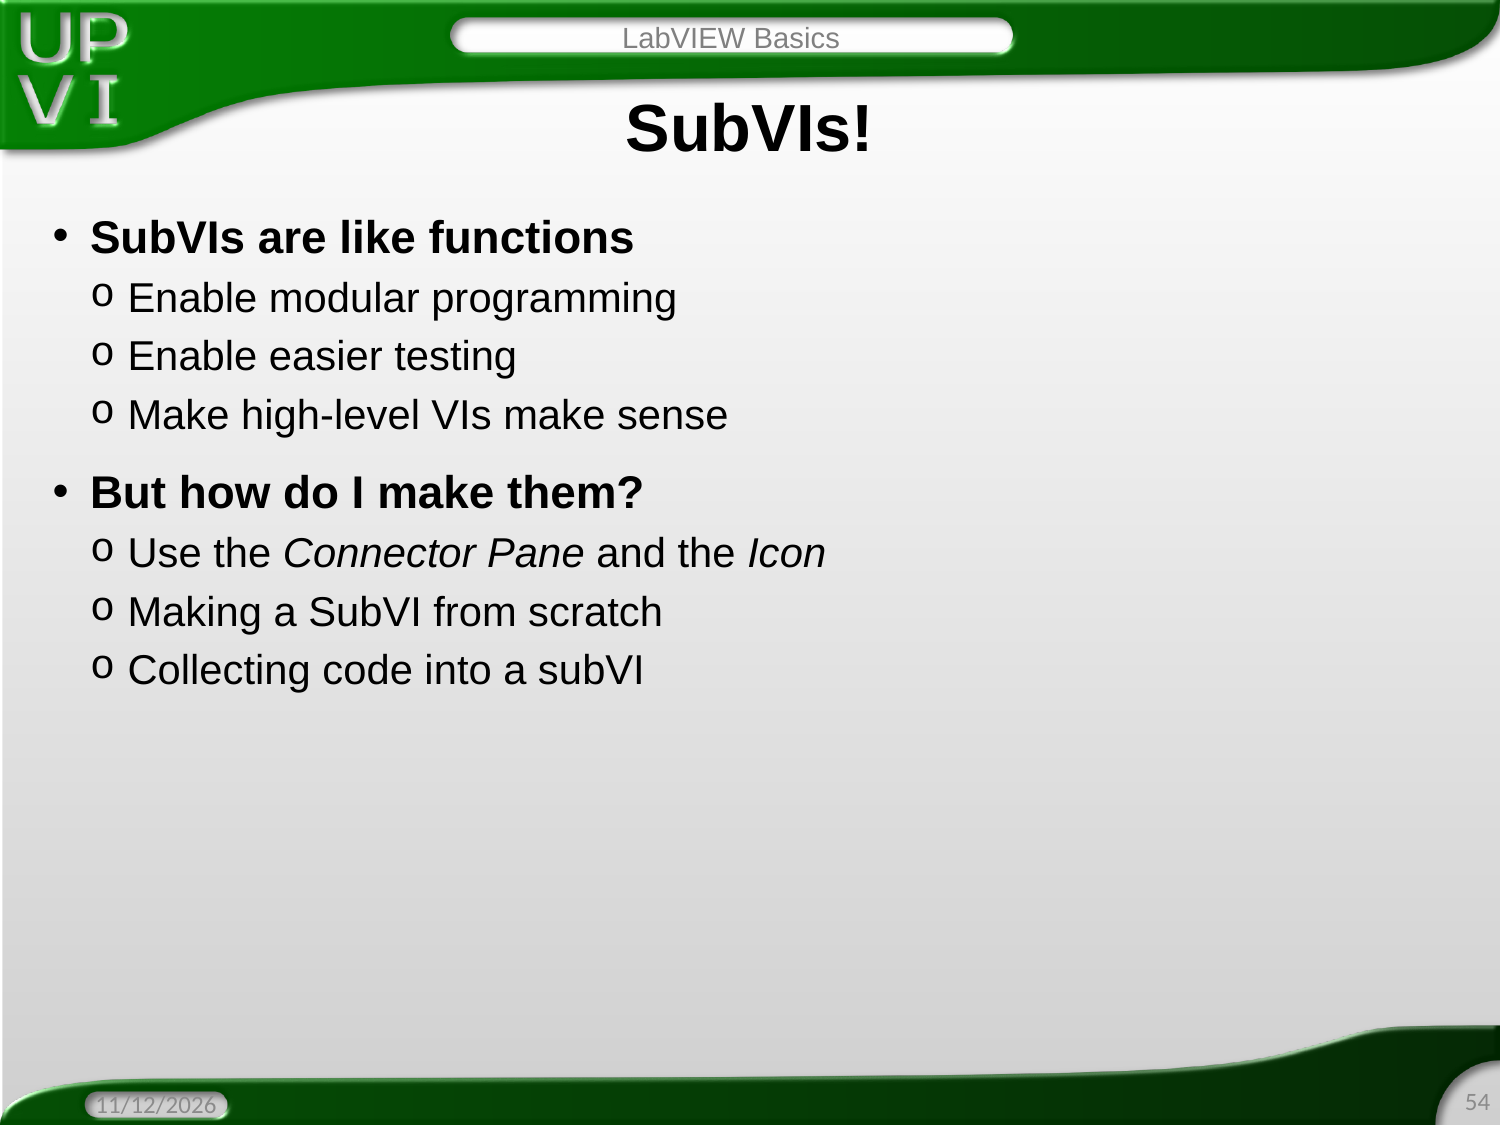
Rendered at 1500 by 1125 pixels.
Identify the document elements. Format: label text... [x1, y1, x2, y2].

slide_number 54 [1155, 1069, 1500, 1125]
list SubVIs are like functions Enable modular programming Enable easier testing Make high-level VIs make sense But how do I make them? Use the Connector Pane and the Icon Making a SubVI from scratch Collecting code into a subVI [37, 200, 1463, 1005]
title SubVIs! [75, 75, 1425, 175]
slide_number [75, 1073, 238, 1125]
footer LabVIEW Basics [450, 6, 1013, 67]
picture [0, 0, 1500, 1125]
